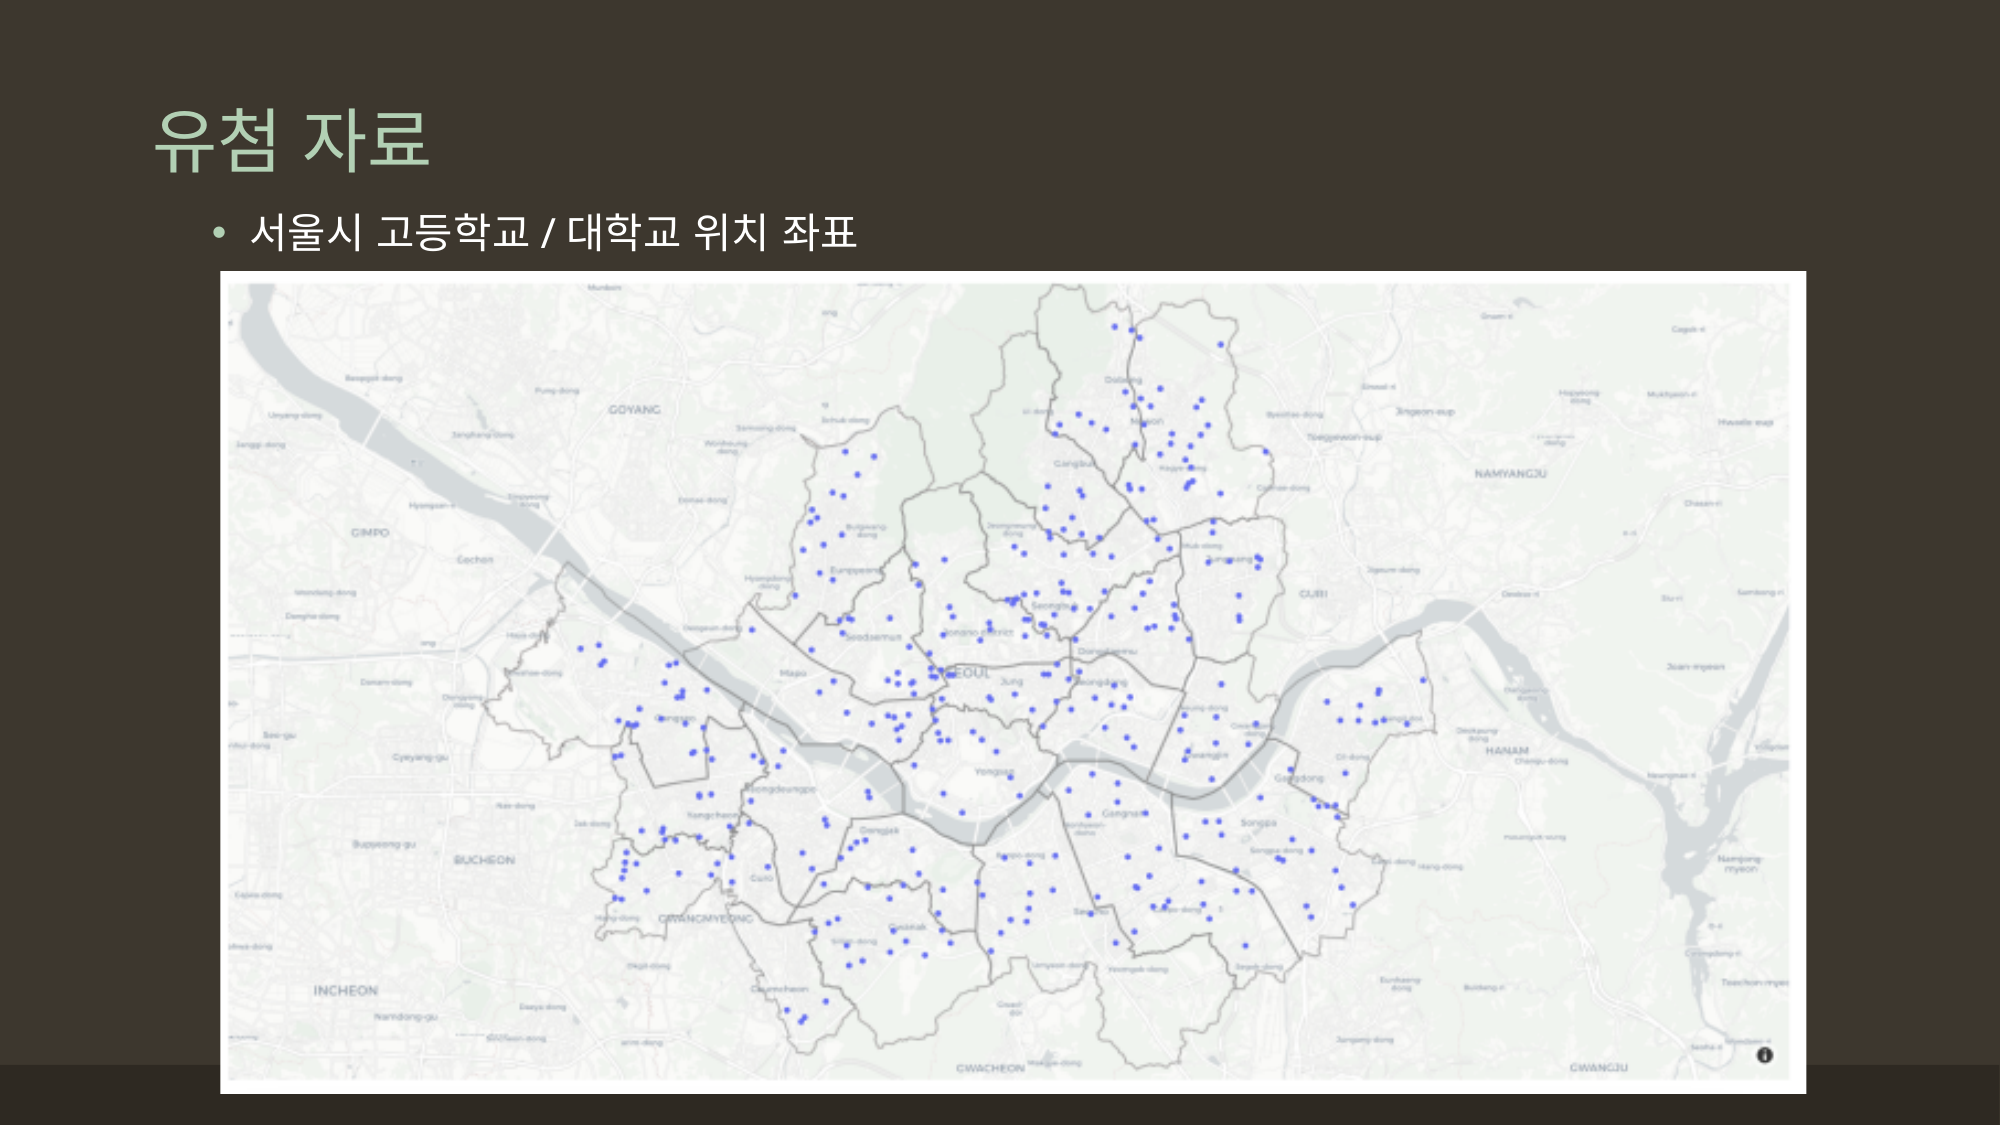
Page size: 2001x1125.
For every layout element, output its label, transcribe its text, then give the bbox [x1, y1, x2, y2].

list 서울시 고등학교/대학교 위치 좌표 [196, 204, 1922, 1125]
picture [220, 270, 1807, 1095]
title 유첨 자료 [137, 2, 1863, 190]
